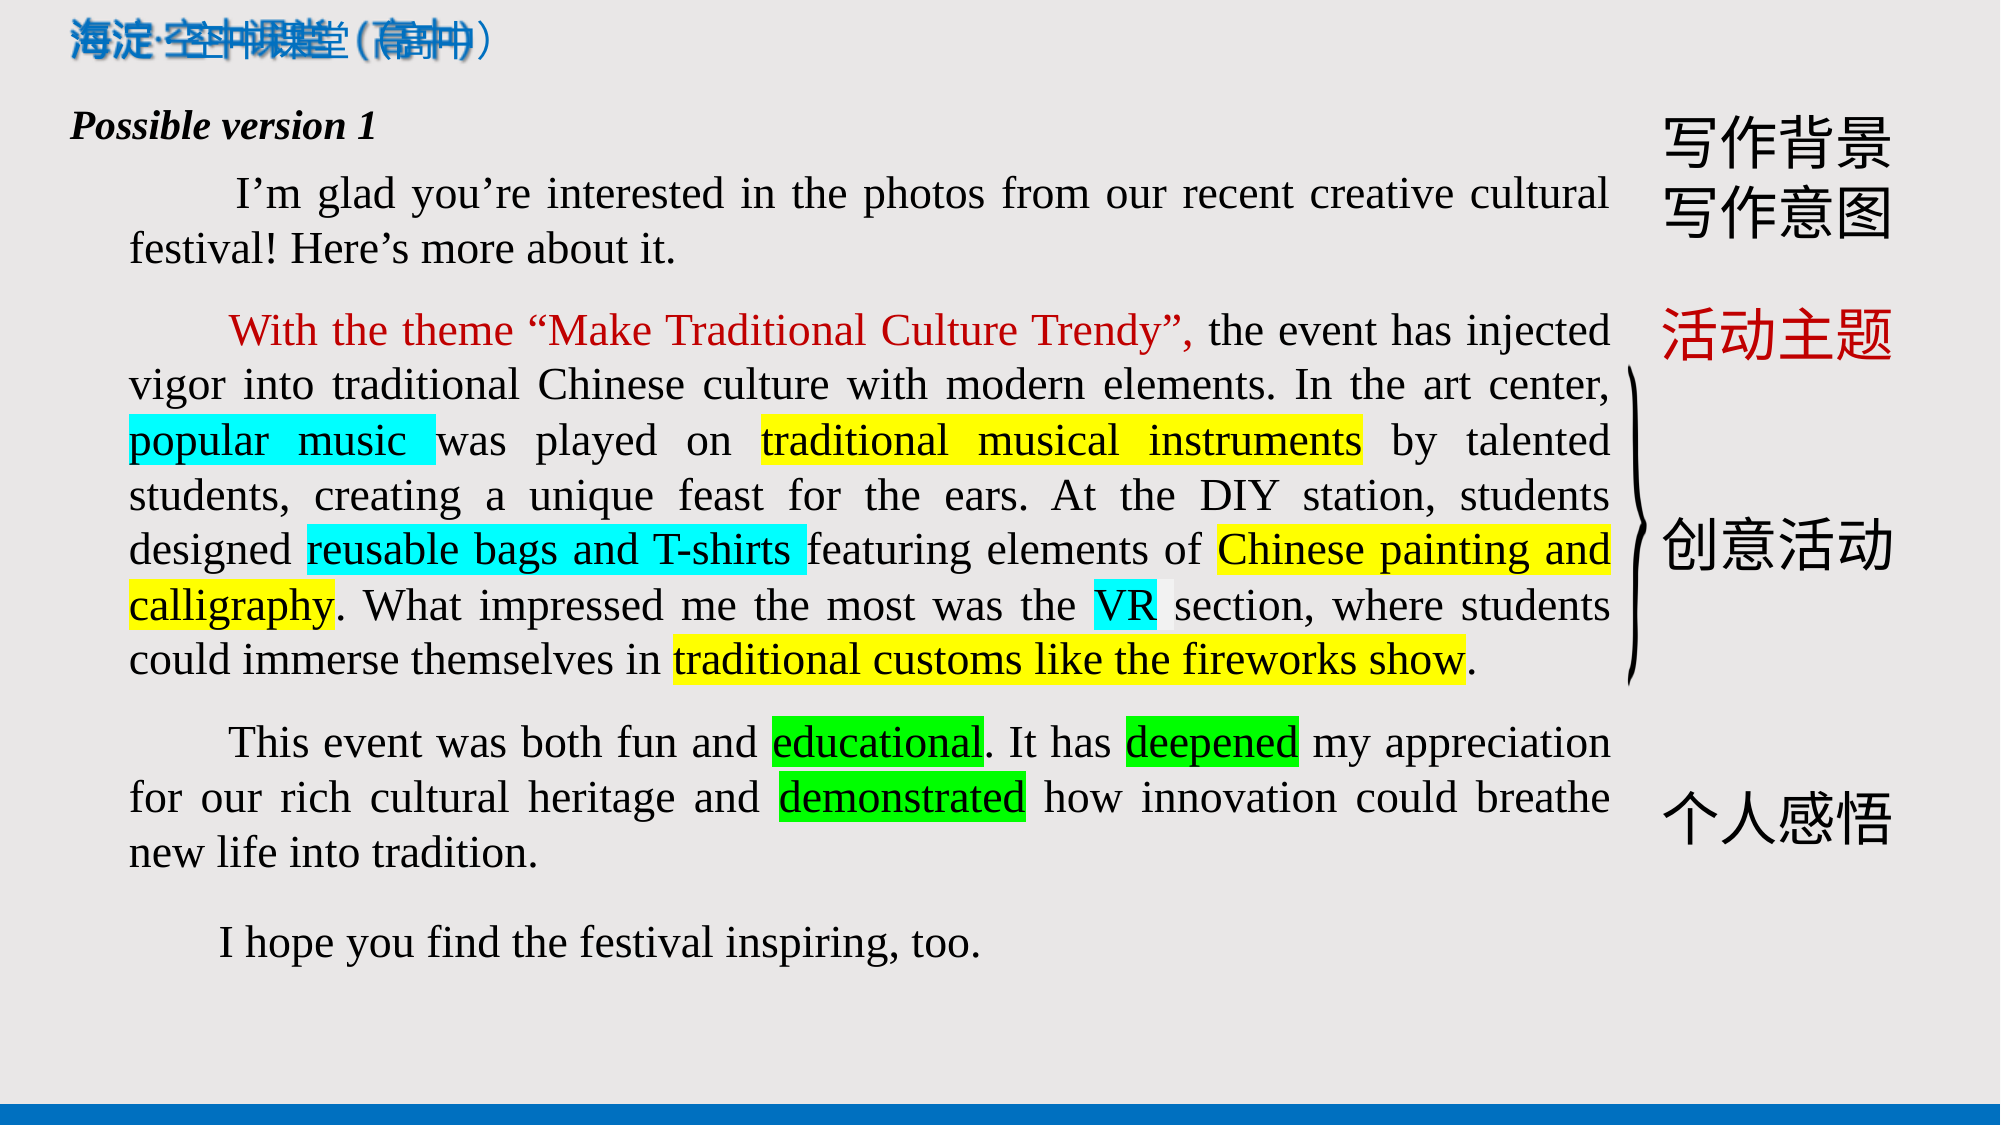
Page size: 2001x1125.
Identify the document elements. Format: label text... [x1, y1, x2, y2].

text_box 写作背景 写作意图 [1605, 98, 1949, 254]
text_box I’m glad you’re interested in the photos from our recent creative cultural festival! Here’s more about it. With the theme “Make Traditional Culture Trendy”, the event has injected vigor into traditional Chinese culture with modern elements. In the art center, popular music was played on traditional musical instruments by talented students, creating a unique feast for the ears. At the DIY station, students designed reusable bags and T-shirts featuring elements of Chinese painting and calligraphy. What impressed me the most was the VR section, where students could immerse themselves in traditional customs like the fireworks show. This event was both fun and educational. It has deepened my appreciation for our rich cultural heritage and demonstrated how innovation could breathe new life into tradition. I hope you find the festival inspiring, too. [114, 155, 1627, 974]
text_box Possible version 1 [55, 90, 445, 155]
picture [0, 0, 2001, 1125]
text_box 活动主题 [1605, 290, 1949, 376]
text_box 创意活动 [1677, 500, 1950, 586]
text_box 个人感悟 [1605, 775, 1949, 930]
